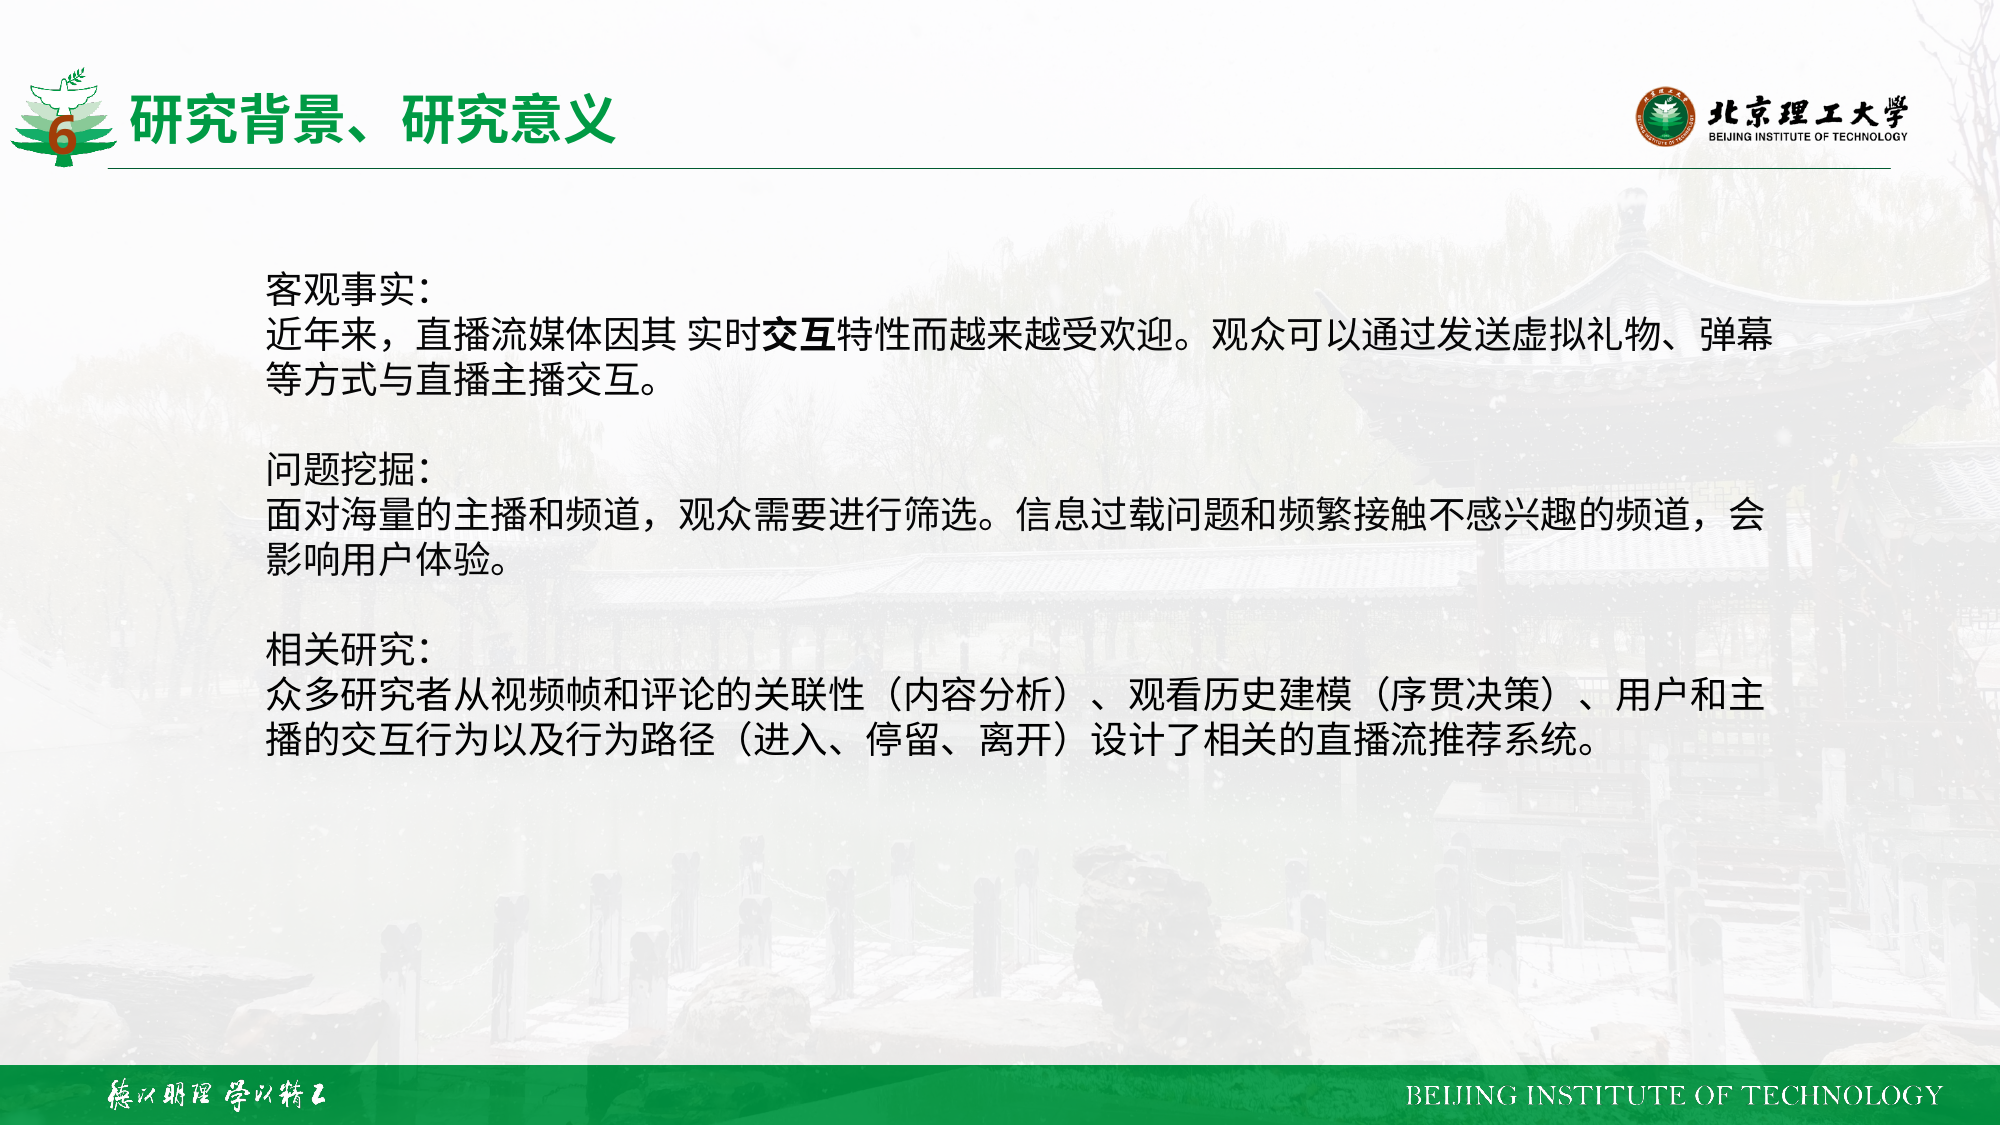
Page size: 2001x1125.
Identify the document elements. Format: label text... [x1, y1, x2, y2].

text_box 客观事实： 近年来，直播流媒体因其 实时交互特性而越来越受欢迎。观众可以通过发送虚拟礼物、弹幕等方式与直播主播交互。 问题挖掘： 面对海量的主播和频道，观众需要进行筛选。信息过载问题和频繁接触不感兴趣的频道，会影响用户体验。 相关研究： 众多研究者从视频帧和评论的关联性（内容分析）、观看历史建模（序贯决策）、用户和主播的交互行为以及行为路径（进入、停留、离开）设计了相关的直播流推荐系统。 [250, 258, 1796, 769]
picture [1635, 86, 1908, 147]
picture [92, 1068, 340, 1118]
picture [2, 59, 125, 175]
picture [1387, 1063, 2001, 1125]
title 研究背景、研究意义 [129, 94, 1330, 151]
